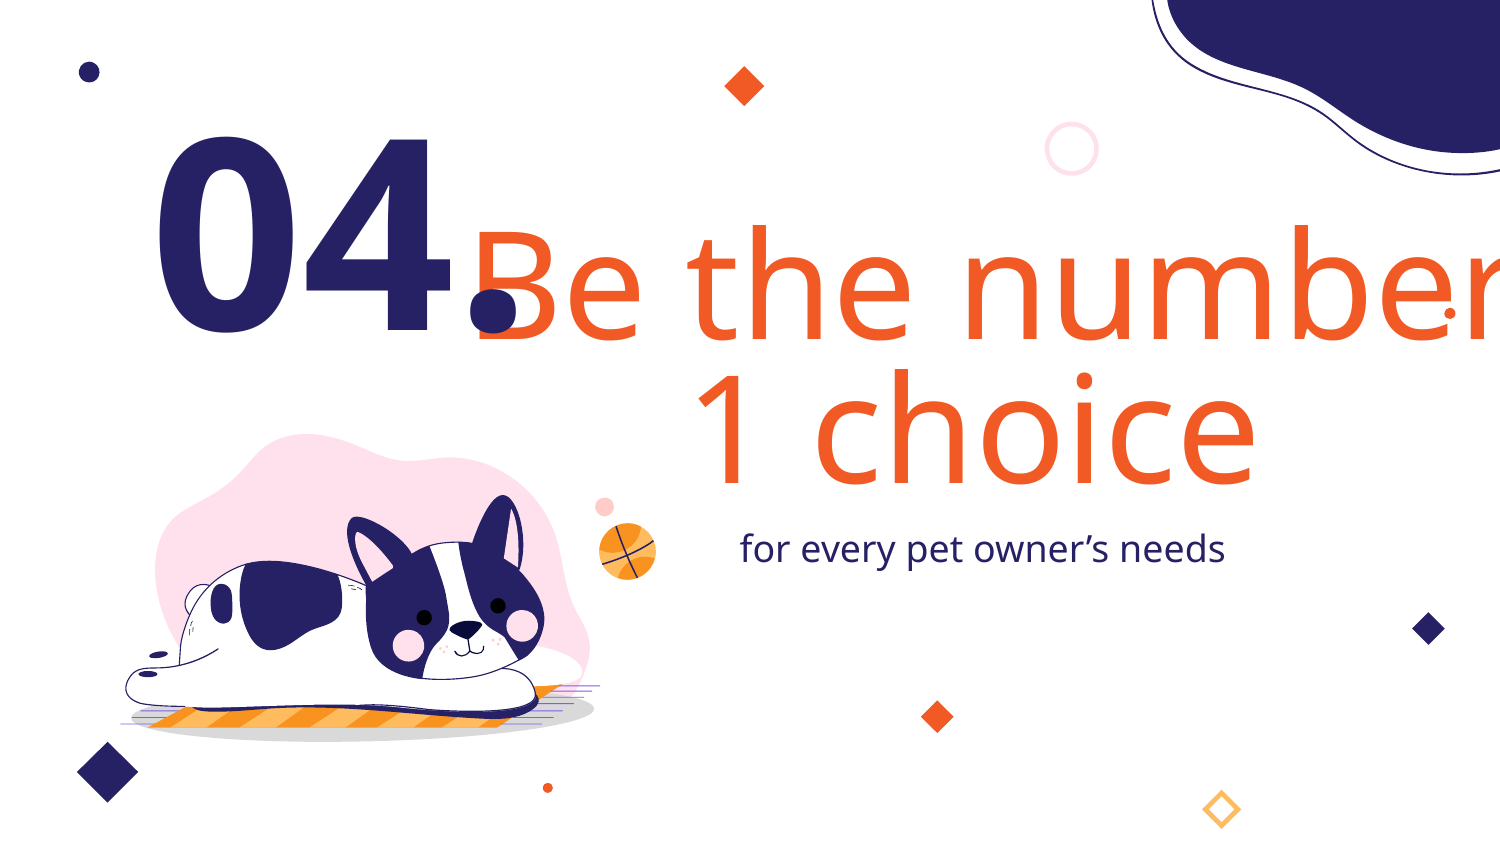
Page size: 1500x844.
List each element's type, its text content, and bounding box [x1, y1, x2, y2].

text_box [117, 433, 657, 743]
subtitle for every pet owner’s needs [701, 510, 1242, 644]
title Be the number 1 choice [443, 232, 1500, 504]
title 04. [117, 88, 565, 360]
